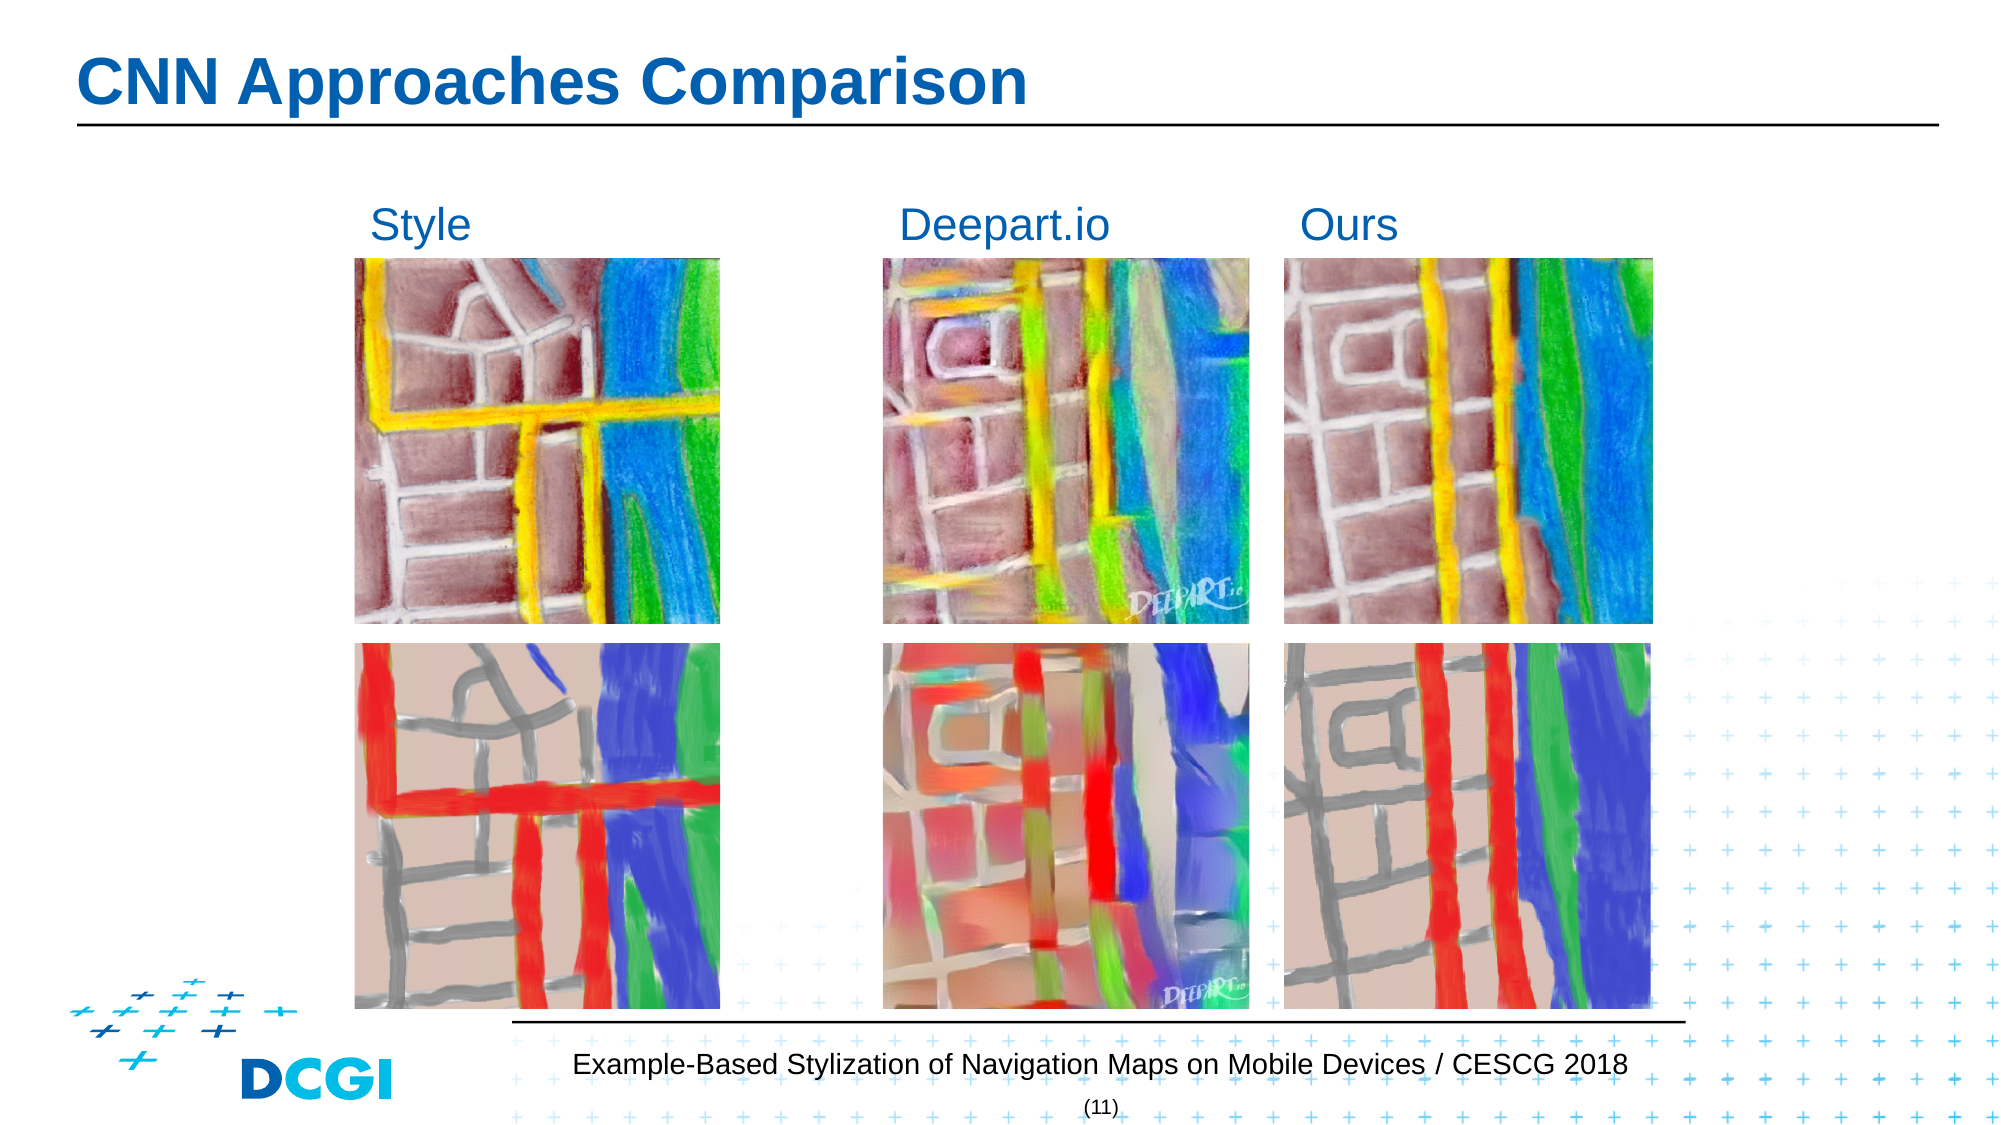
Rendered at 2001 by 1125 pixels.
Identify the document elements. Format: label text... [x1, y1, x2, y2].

text_box Style [355, 187, 487, 256]
picture [354, 244, 2000, 1125]
slide_number (11) [867, 1085, 1335, 1120]
text_box Ours [1284, 187, 1414, 256]
text_box Deepart.io [884, 187, 1126, 256]
footer Example-Based Stylization of Navigation Maps on Mobile Devices / CESCG 2018 [511, 1037, 1691, 1087]
title CNN Approaches Comparison [60, 11, 1940, 126]
